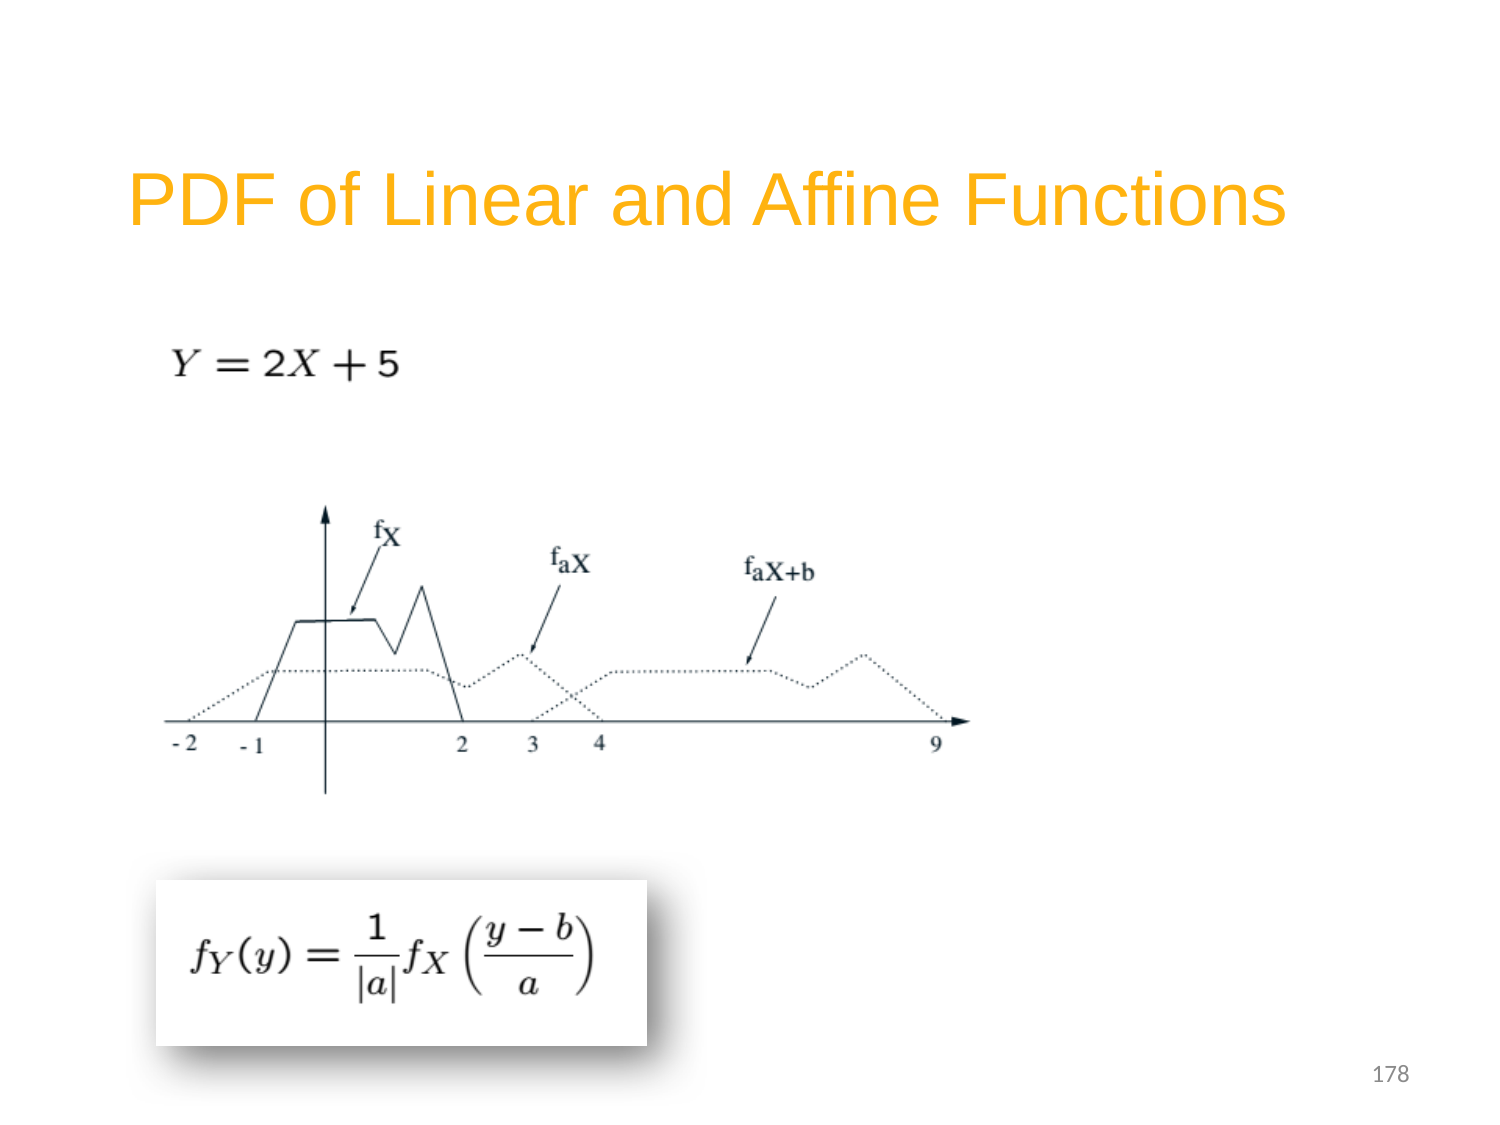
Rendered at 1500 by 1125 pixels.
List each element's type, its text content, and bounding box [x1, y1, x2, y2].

picture [149, 324, 402, 398]
picture [155, 879, 648, 1047]
slide_number 178 [1074, 1042, 1425, 1103]
title PDF of Linear and Affine Functions [112, 12, 1388, 379]
picture [149, 474, 997, 829]
